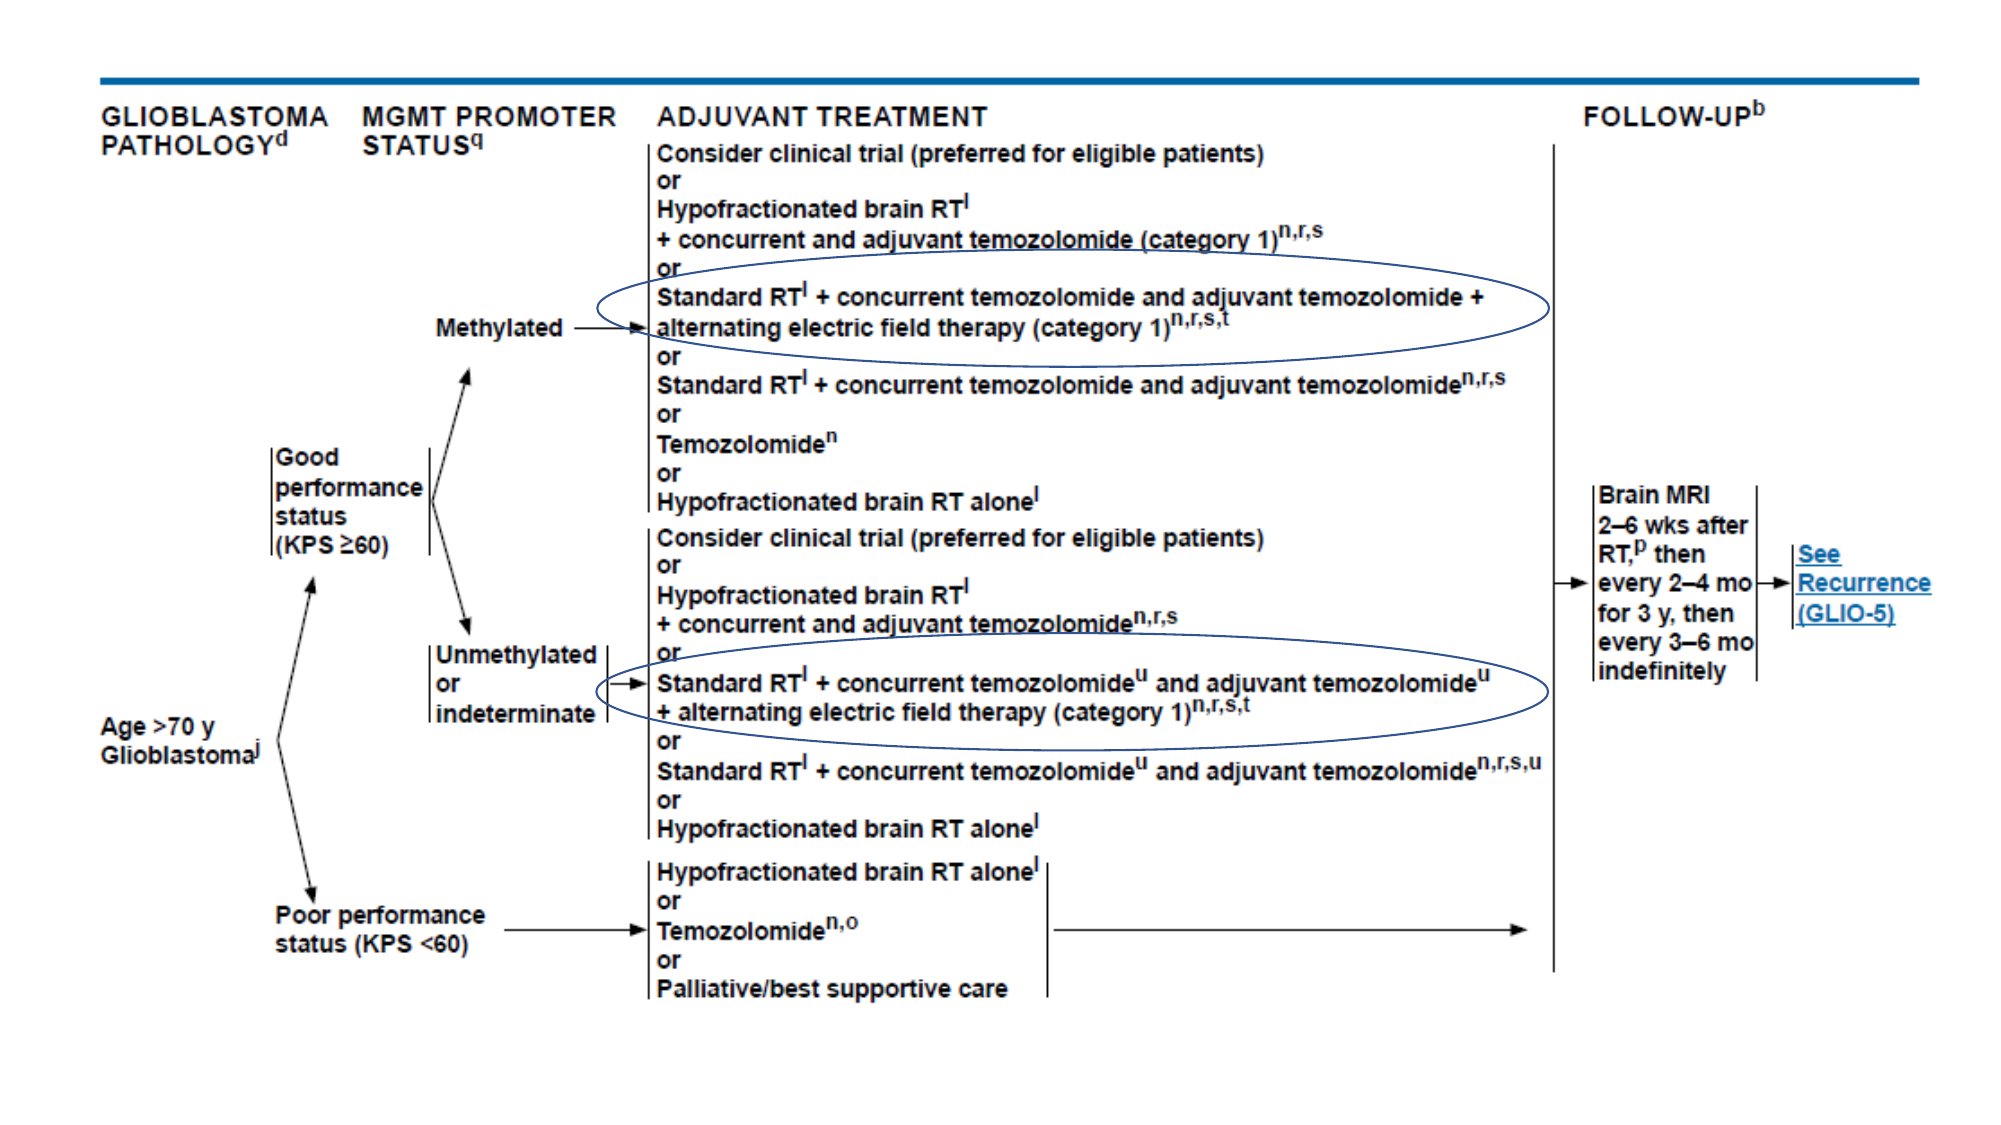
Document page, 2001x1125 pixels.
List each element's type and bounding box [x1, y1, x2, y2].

picture [60, 70, 1971, 1006]
